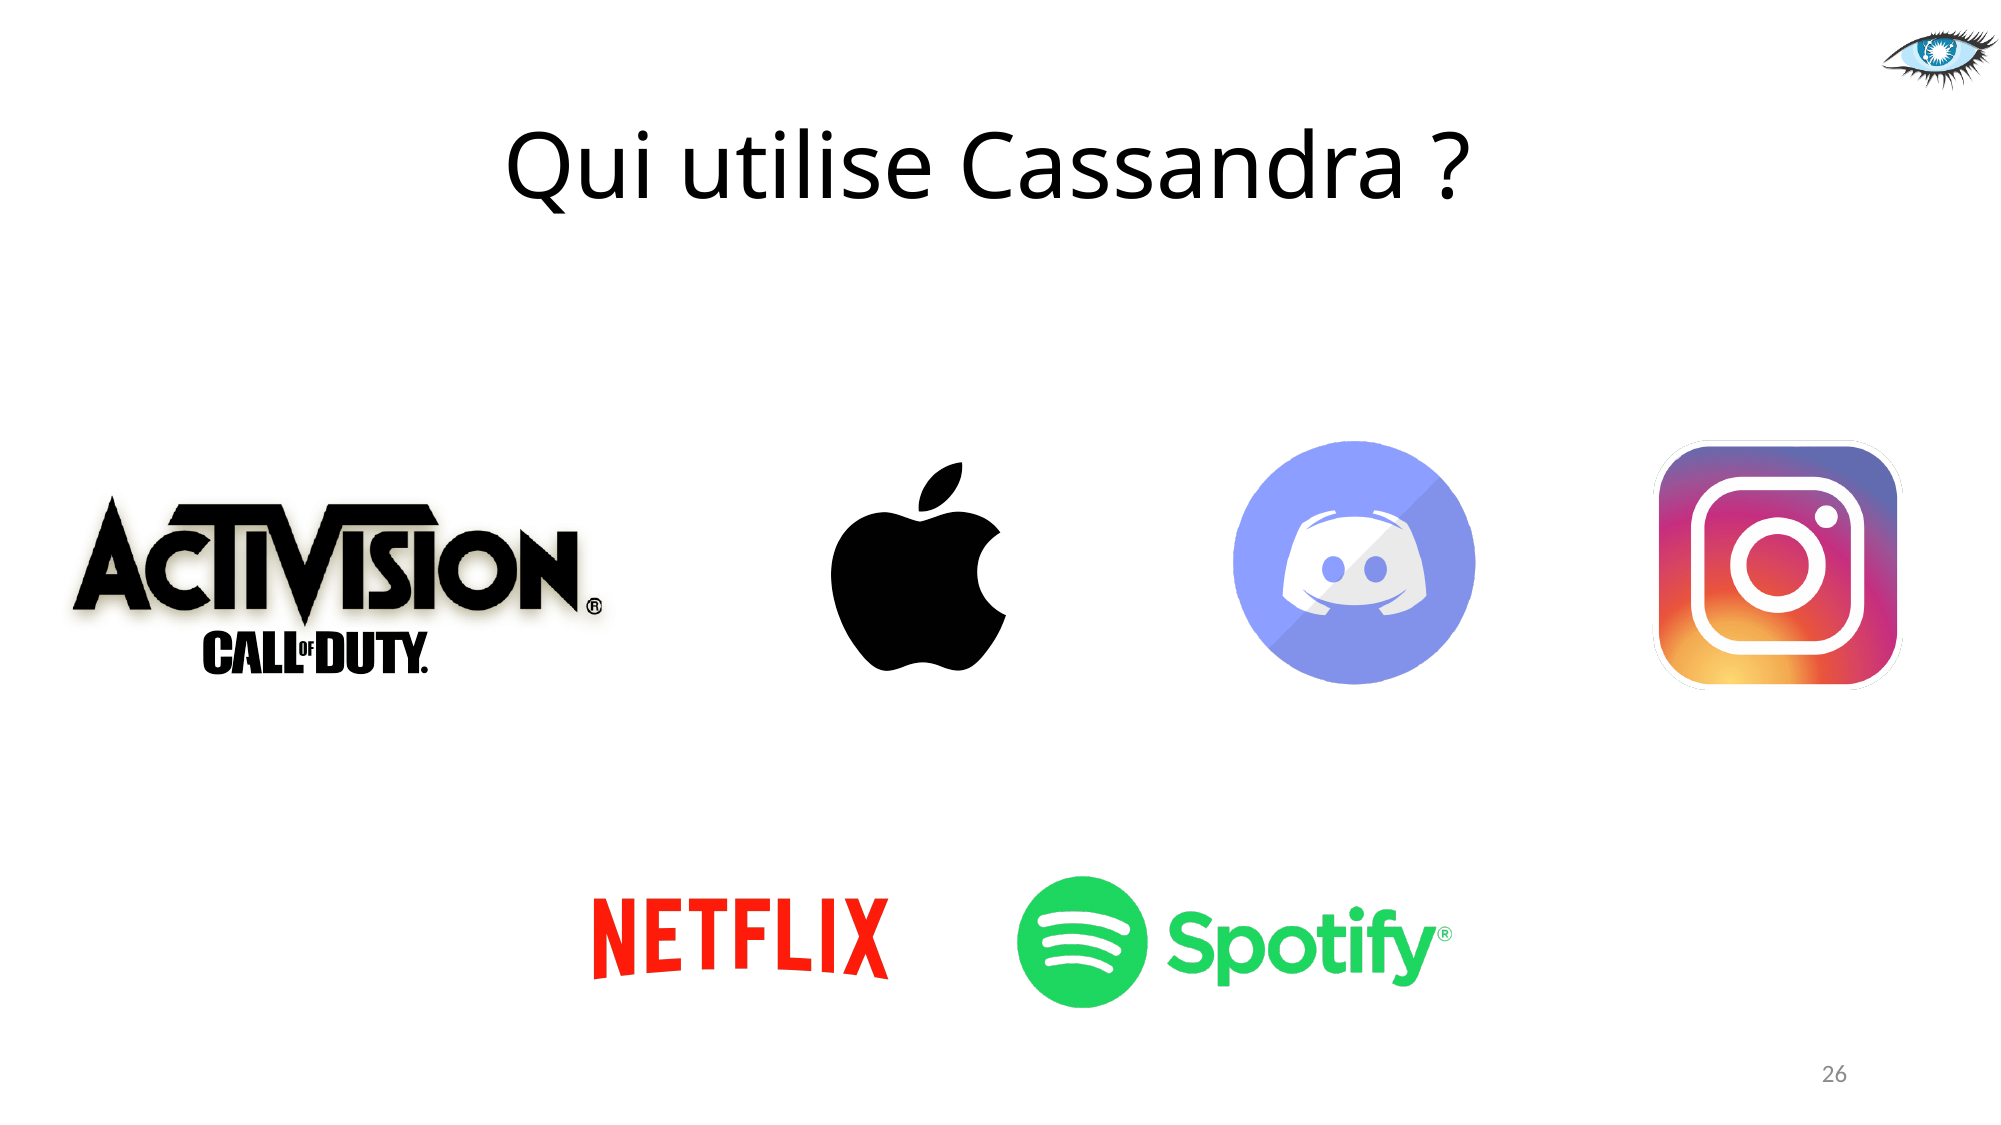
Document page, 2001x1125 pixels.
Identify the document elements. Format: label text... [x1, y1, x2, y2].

picture [1881, 0, 2000, 119]
picture [1017, 876, 1452, 1008]
title Qui utilise Cassandra ? [137, 59, 1863, 278]
picture [592, 855, 890, 1023]
slide_number 26 [1412, 1042, 1863, 1103]
picture [1222, 430, 1486, 695]
picture [755, 457, 1082, 676]
picture [1609, 403, 1936, 730]
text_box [59, 489, 616, 717]
